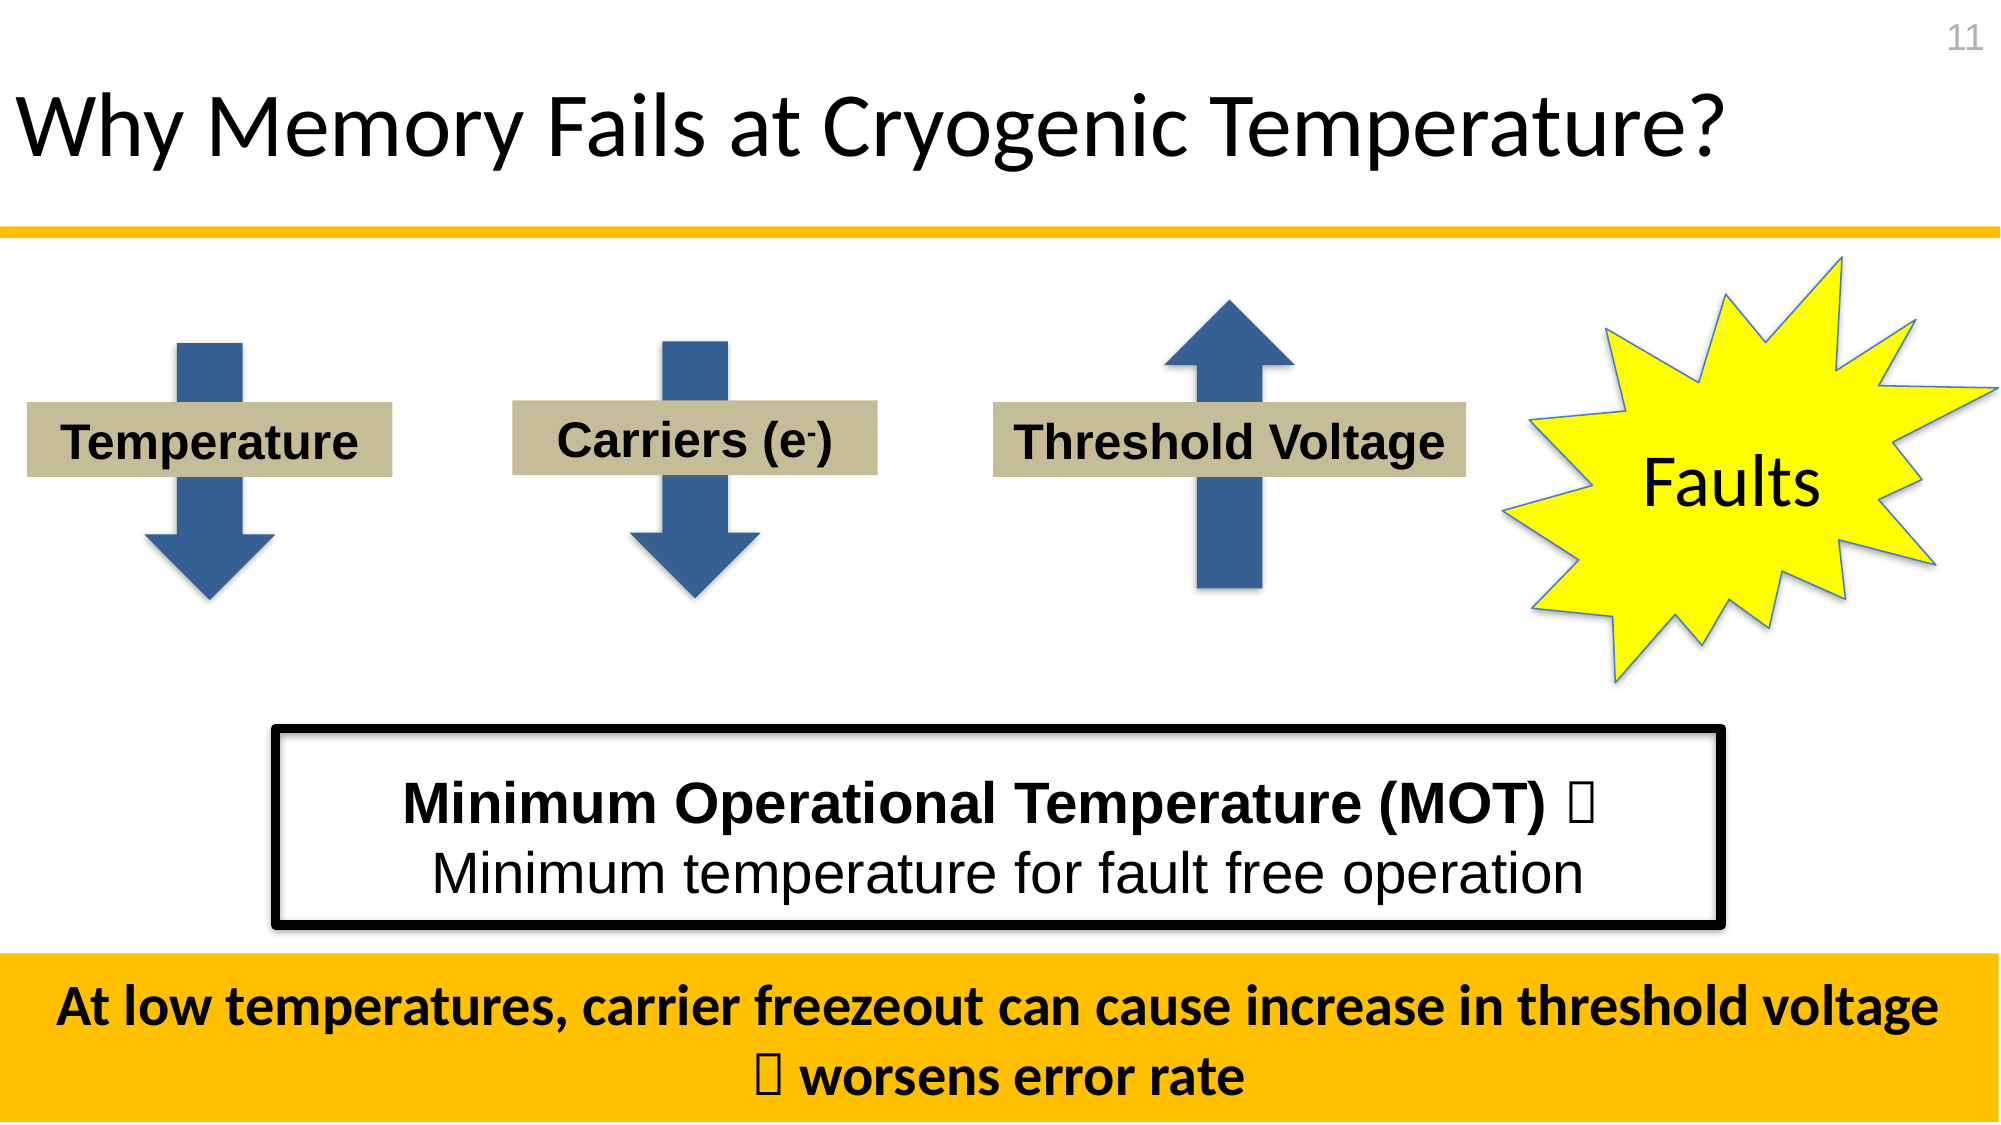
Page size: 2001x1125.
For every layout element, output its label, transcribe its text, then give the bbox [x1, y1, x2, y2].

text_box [19, 728, 1999, 926]
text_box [992, 299, 1467, 589]
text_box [512, 341, 878, 599]
text_box At low temperatures, carrier freezeout can cause increase in threshold voltage  worsens error rate [0, 951, 2000, 1124]
slide_number 11 [1920, 0, 2000, 72]
title Why Memory Fails at Cryogenic Temperature? [0, 25, 1955, 214]
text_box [26, 342, 393, 601]
text_box Faults [1501, 256, 2000, 684]
